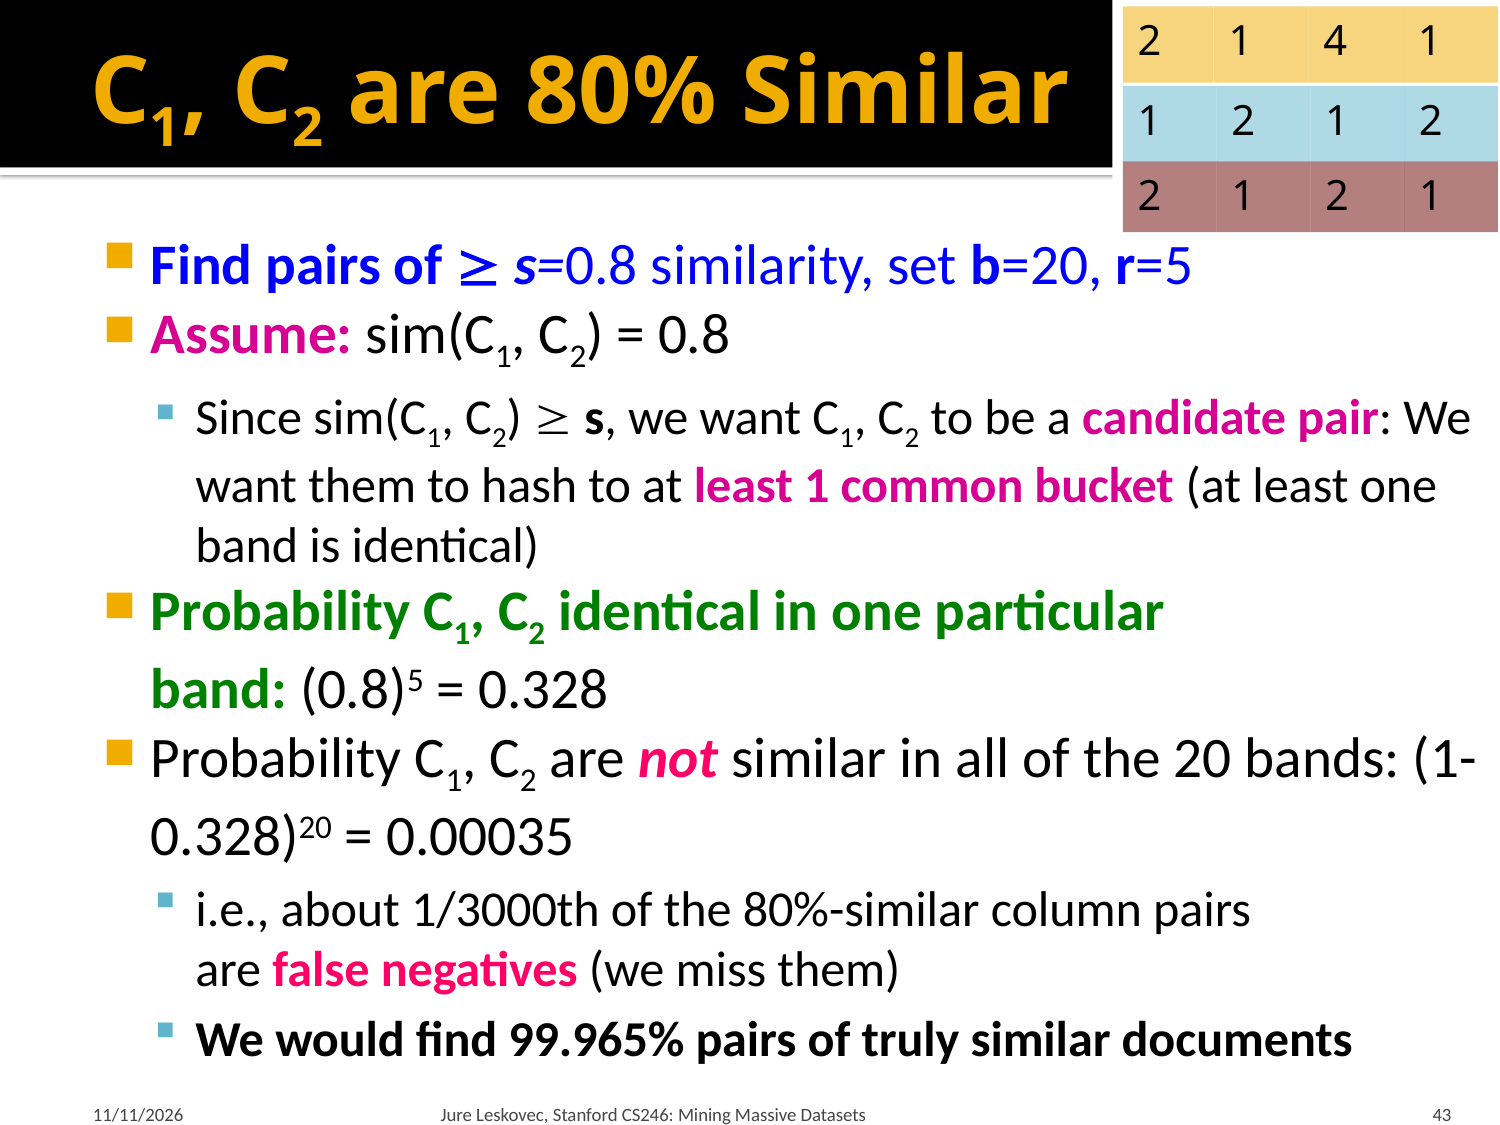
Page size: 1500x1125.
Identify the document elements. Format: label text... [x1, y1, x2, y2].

list Find pairs of  s=0.8 similarity, set b=20, r=5 Assume: sim(C1, C2) = 0.8 Since sim(C1, C2)  s, we want C1, C2 to be a candidate pair: We want them to hash to at least 1 common bucket (at least one band is identical) Probability C1, C2 identical in one particular band: (0.8)5 = 0.328 Probability C1, C2 are not similar in all of the 20 bands: (1-0.328)20 = 0.00035 i.e., about 1/3000th of the 80%-similar column pairs are false negatives (we miss them) We would find 99.965% pairs of truly similar documents [75, 212, 1498, 1075]
slide_number 43 [1345, 1080, 1467, 1125]
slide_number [75, 1080, 425, 1125]
title C1, C2 are 80% Similar [75, 12, 1108, 175]
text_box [1119, 6, 1498, 233]
footer Jure Leskovec, Stanford CS246: Mining Massive Datasets [433, 1080, 1337, 1125]
text_box [1108, 0, 1500, 241]
